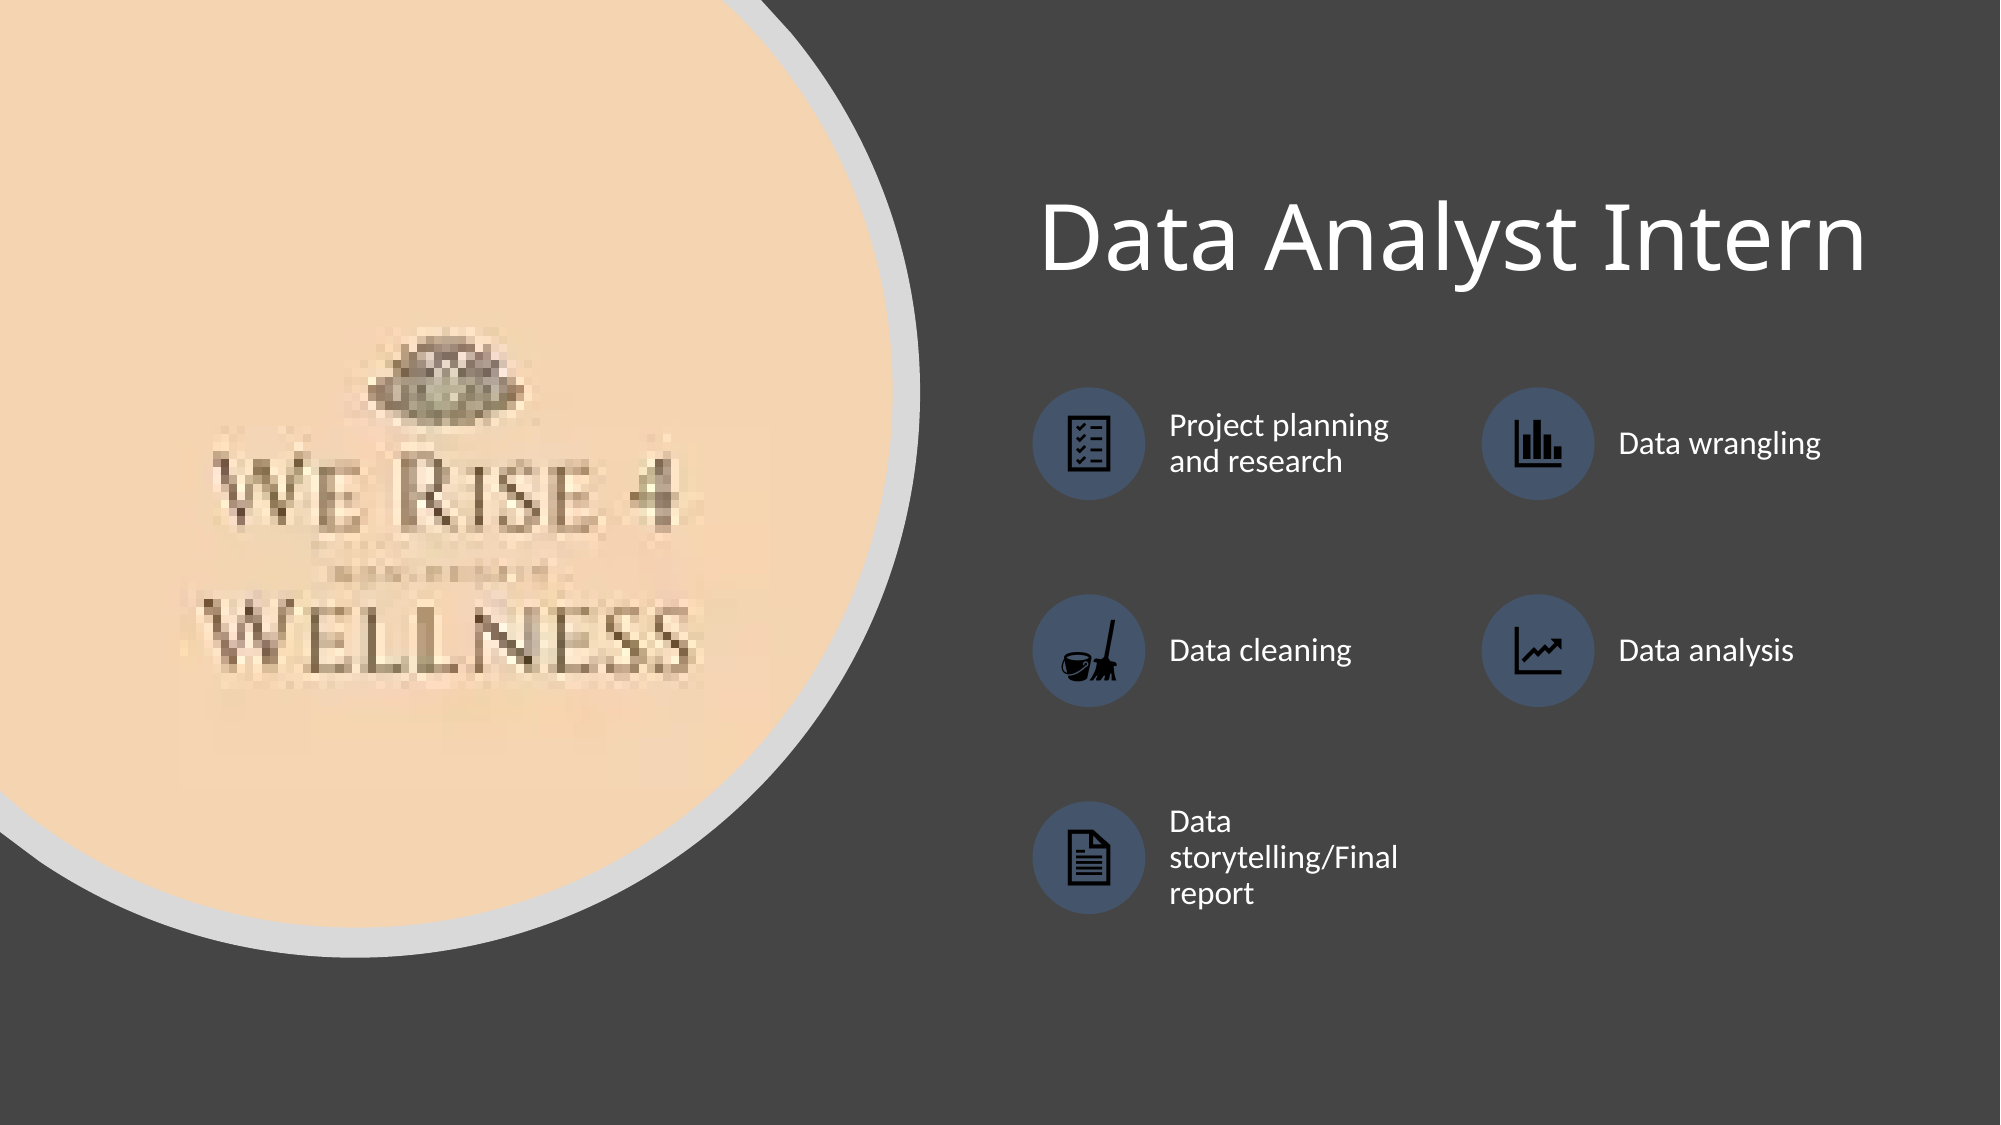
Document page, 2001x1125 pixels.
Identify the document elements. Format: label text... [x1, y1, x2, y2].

picture [0, 0, 893, 928]
text_box [170, 928, 540, 959]
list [1022, 373, 1895, 928]
text_box [893, 215, 922, 570]
title Data Analyst Intern [1022, 131, 1895, 350]
